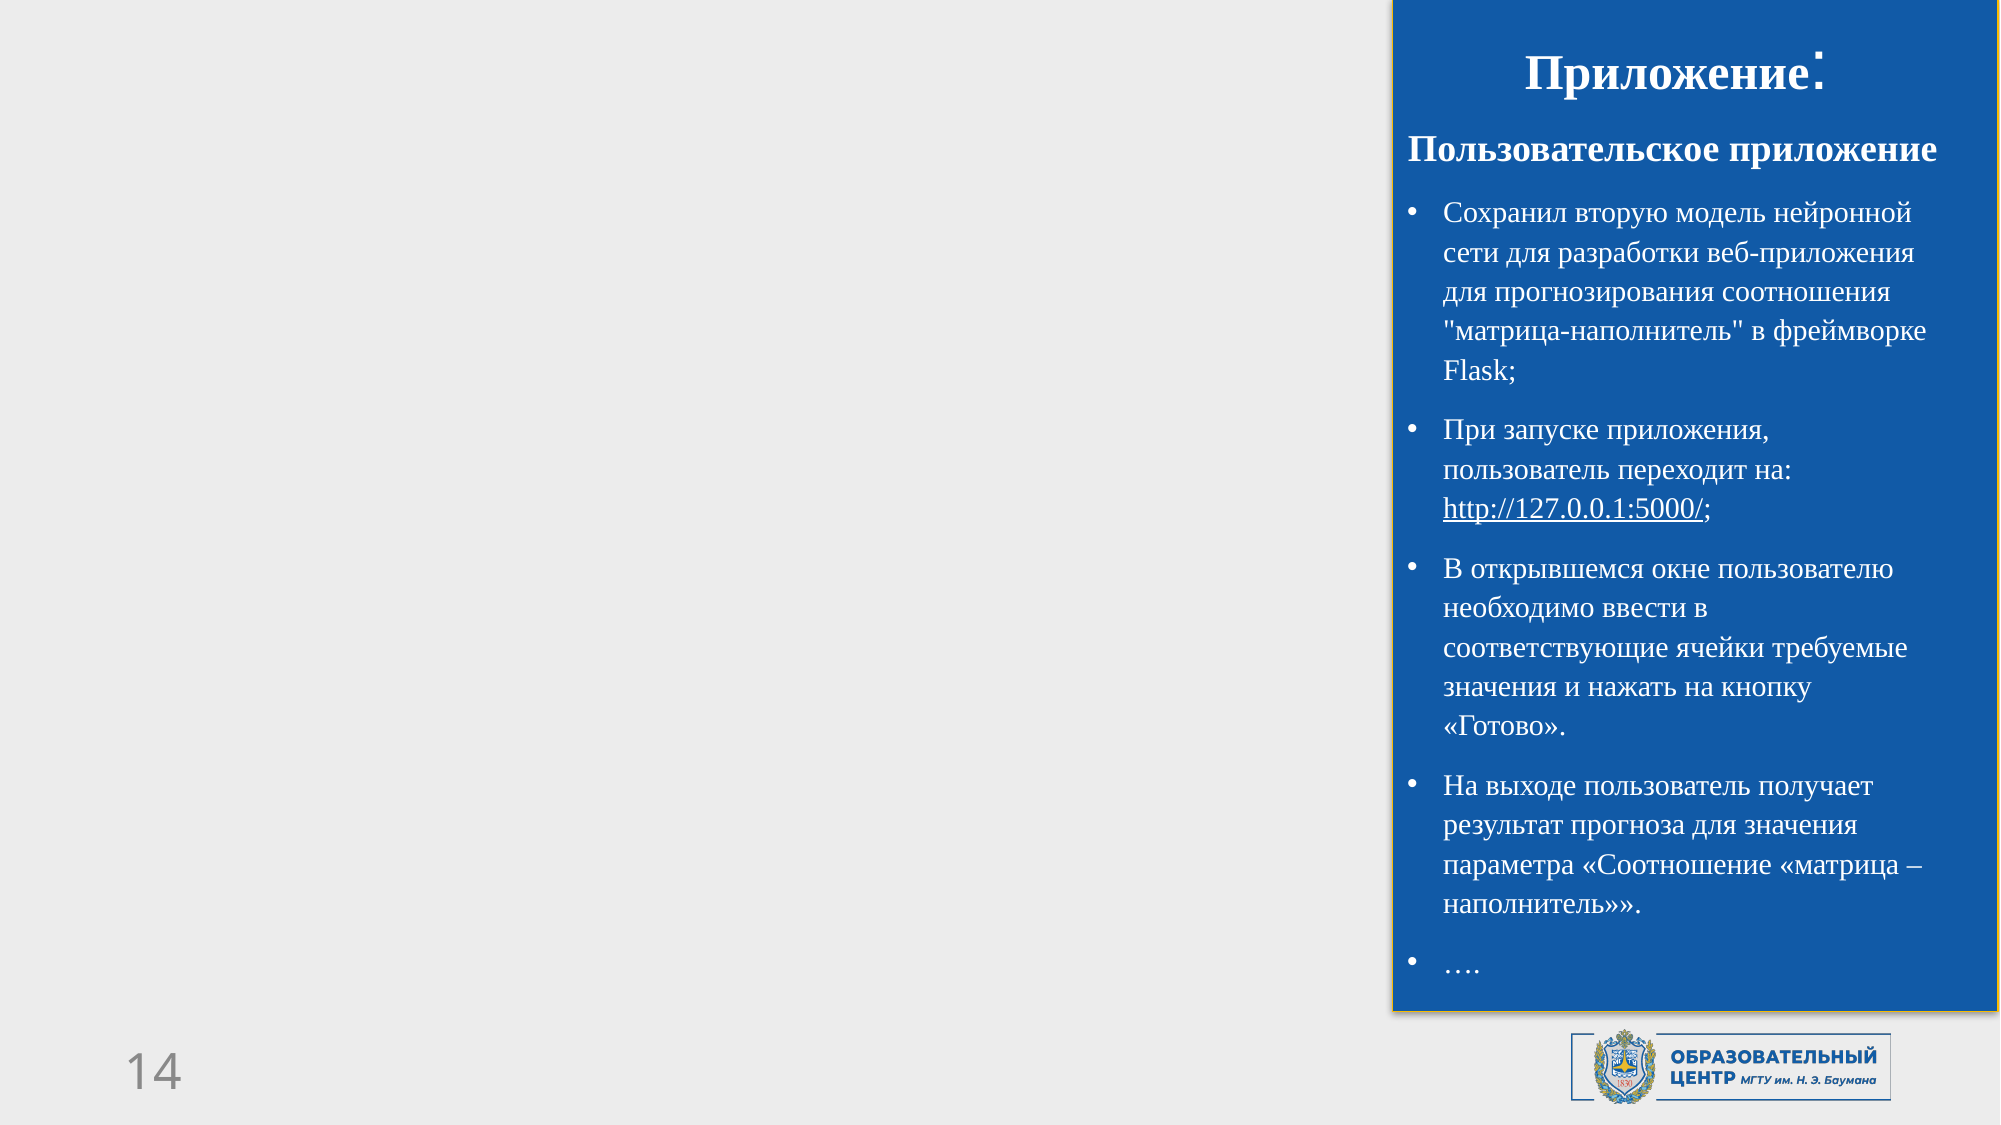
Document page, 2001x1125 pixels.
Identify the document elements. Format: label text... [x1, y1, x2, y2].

text_box [1392, 0, 1999, 1012]
text_box Пользовательское приложение Сохранил вторую модель нейронной сети для разработки веб-приложения для прогнозирования соотношения "матрица-наполнитель" в фреймворке Flask; При запуске приложения, пользователь переходит на: http://127.0.0.1:5000/; В открывшемся окне пользователю необходимо ввести в соответствующие ячейки требуемые значения и нажать на кнопку «Готово». На выходе пользователь получает результат прогноза для значения параметра «Соотношение «матрица – наполнитель»». …. [1392, 111, 1954, 1012]
picture [1571, 1029, 1891, 1104]
slide_number 14 [109, 1043, 248, 1104]
text_box Приложение: [1400, 20, 1954, 111]
